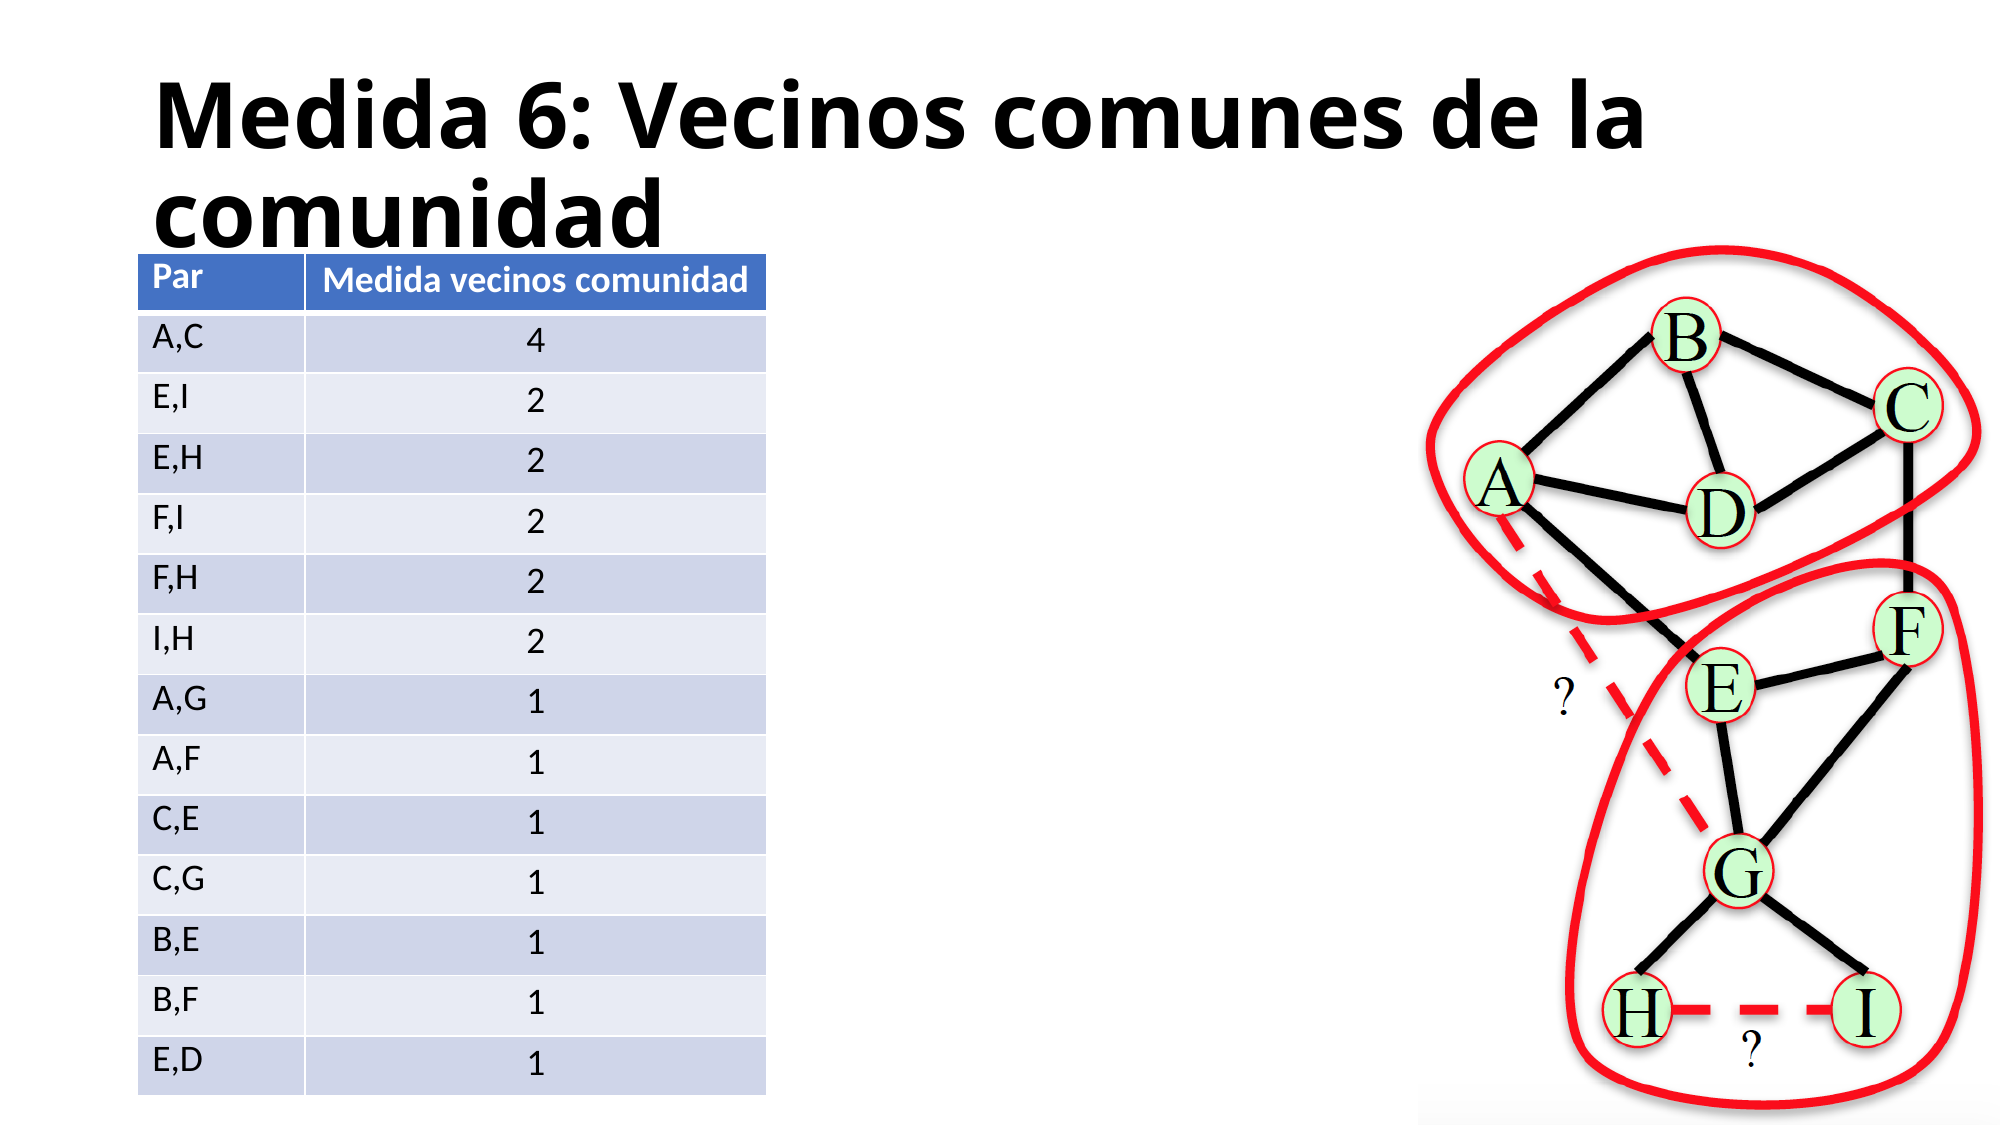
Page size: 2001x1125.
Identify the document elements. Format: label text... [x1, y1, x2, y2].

table_cell I,H [138, 615, 304, 674]
table_cell 2 [306, 495, 766, 553]
table_cell 2 [306, 615, 766, 674]
table_cell B,E [138, 916, 304, 975]
table_cell 2 [306, 434, 766, 493]
table_cell 1 [306, 736, 766, 794]
table_cell 1 [306, 796, 766, 854]
table_cell A,G [138, 675, 304, 734]
table_cell 1 [306, 1037, 766, 1095]
table_cell F,I [138, 495, 304, 553]
table_cell F,H [138, 555, 304, 613]
table_cell A,C [138, 316, 304, 372]
table_cell C,G [138, 856, 304, 914]
picture [1418, 225, 2000, 1125]
table_cell 2 [306, 555, 766, 613]
table_cell A,F [138, 736, 304, 794]
table_cell 1 [306, 916, 766, 975]
table_cell 1 [306, 675, 766, 734]
title Medida 6: Vecinos comunes de la comunidad [137, 59, 1863, 278]
table_cell 1 [306, 976, 766, 1035]
table_header Par [138, 254, 304, 310]
table_cell 4 [306, 316, 766, 372]
table_cell 1 [306, 856, 766, 914]
table_header Medida vecinos comunidad [306, 254, 766, 310]
table_cell B,F [138, 976, 304, 1035]
table_cell E,D [138, 1037, 304, 1095]
table_cell E,H [138, 434, 304, 493]
table_cell E,I [138, 374, 304, 433]
table_cell 2 [306, 374, 766, 433]
table_cell C,E [138, 796, 304, 854]
